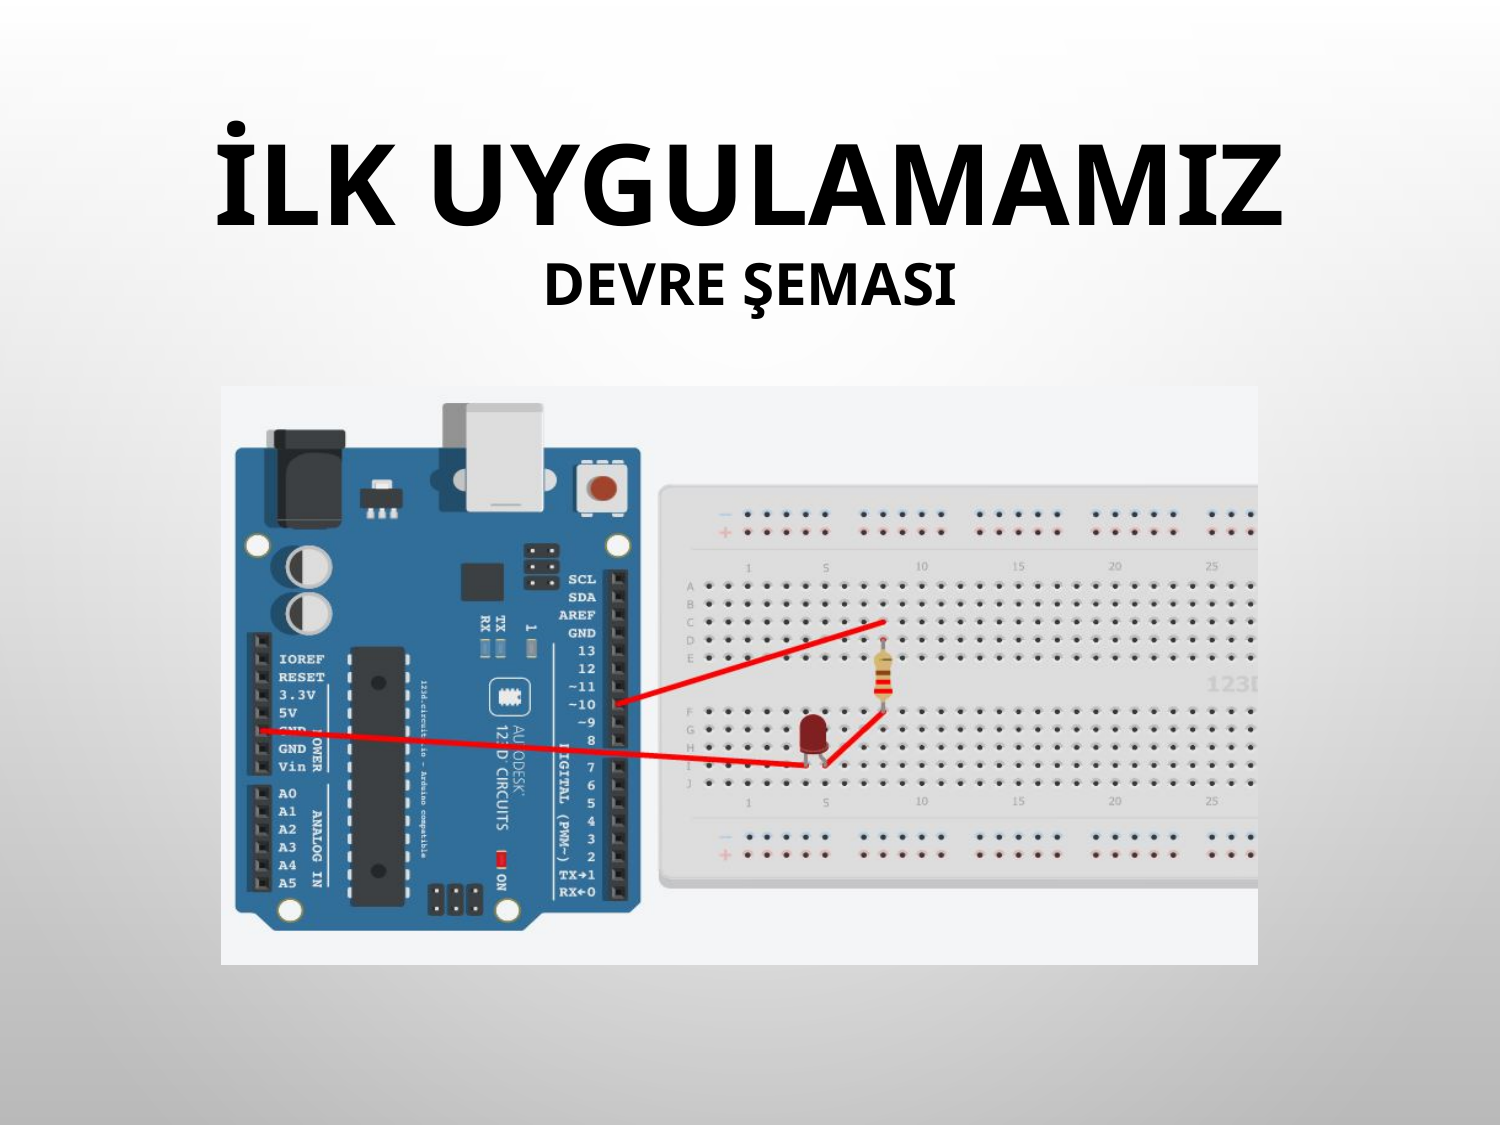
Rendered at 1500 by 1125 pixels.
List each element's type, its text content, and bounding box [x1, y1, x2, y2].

title DEVRE ŞEMASI [51, 240, 1449, 335]
picture [0, 0, 1500, 1125]
text_box İLK UYGULAMAMIZ [51, 113, 1449, 207]
